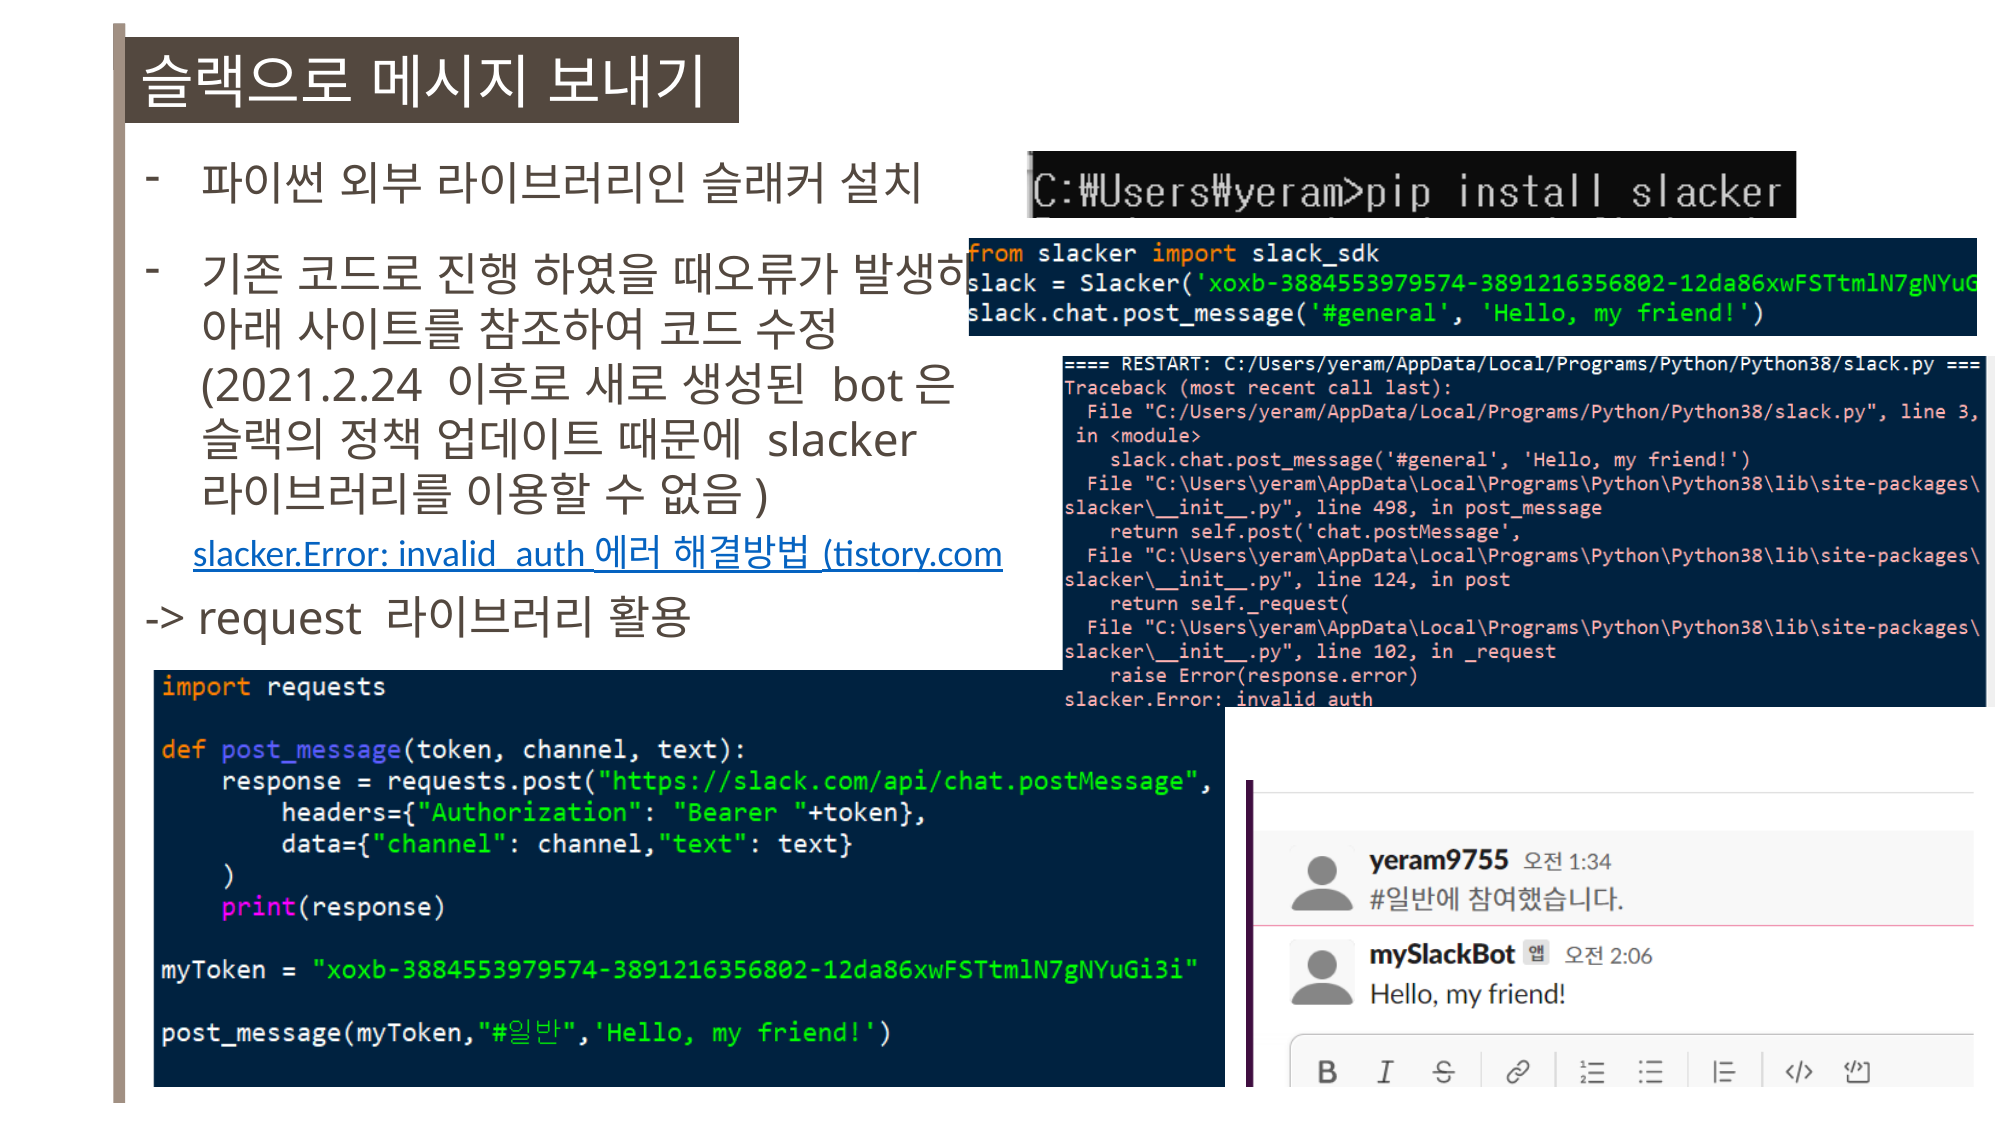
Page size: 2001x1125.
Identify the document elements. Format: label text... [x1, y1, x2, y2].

text_box -> request 라이브러리 활용 [130, 581, 1062, 651]
text_box 파이썬 외부 라이브러리인 슬래커 설치 [130, 147, 1063, 217]
picture [968, 238, 1977, 336]
text_box 슬랙으로 메시지 보내기 [125, 37, 739, 123]
picture [153, 356, 1995, 1088]
picture [1246, 780, 1974, 1088]
text_box 기존 코드로 진행 하였을 때오류가 발생하여 아래 사이트를 참조하여 코드 수정(2021.2.24 이후로 새로 생성된 bot은 슬랙의 정책 업데이트 때문에 slacker 라이브러리를 이용할 수 없음) slacker.Error: invalid_auth 에러 해결방법 (tistory.com [130, 238, 1039, 581]
text_box [112, 23, 126, 1104]
picture [1026, 151, 1797, 218]
